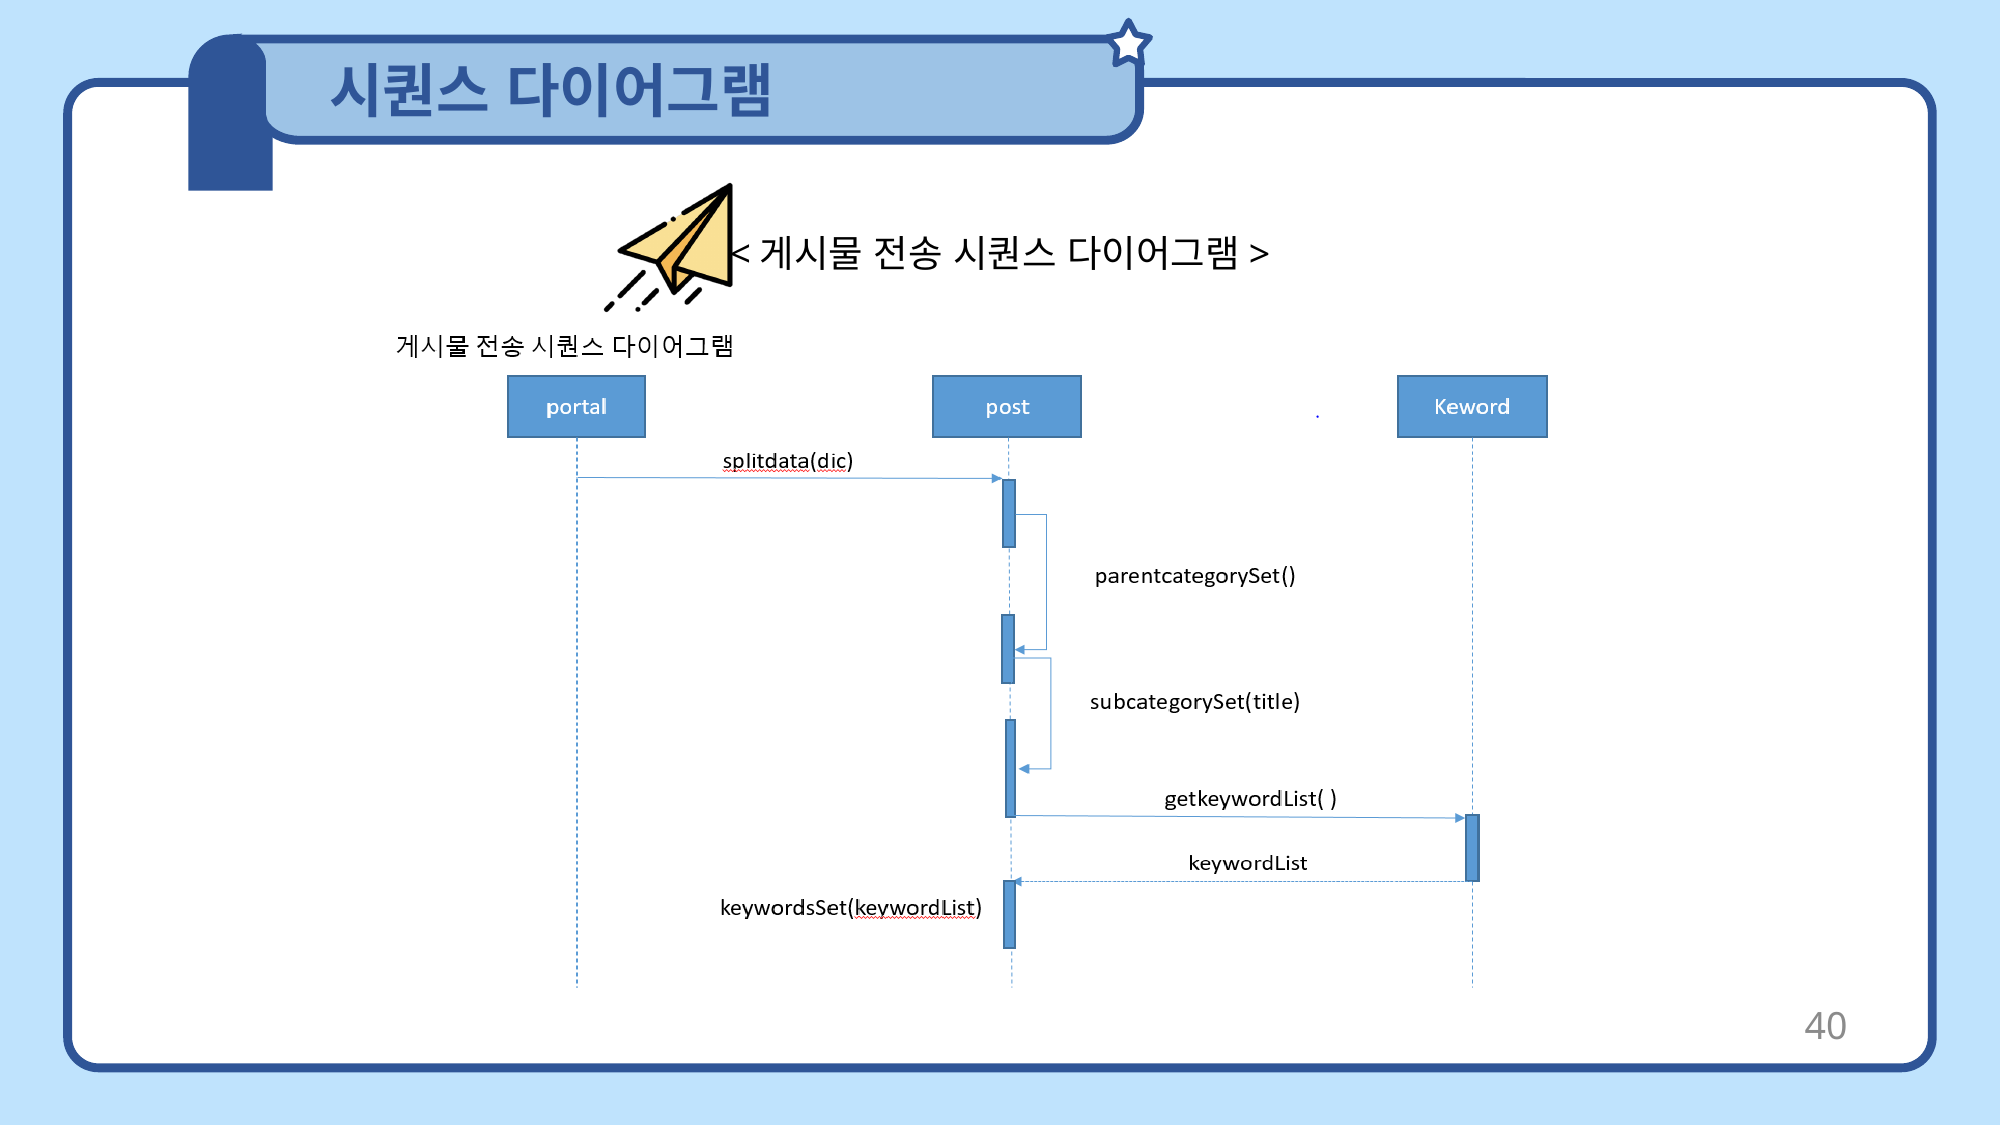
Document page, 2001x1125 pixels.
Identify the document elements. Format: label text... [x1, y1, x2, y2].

text_box [191, 37, 270, 188]
picture [380, 178, 1620, 998]
slide_number 40 [1412, 997, 1863, 1057]
text_box [1106, 19, 1151, 66]
text_box <게시물 전송 시퀀스 다이어그램> [740, 221, 1297, 282]
text_box [66, 81, 1934, 1069]
text_box 시퀀스 다이어그램 [238, 37, 1141, 142]
